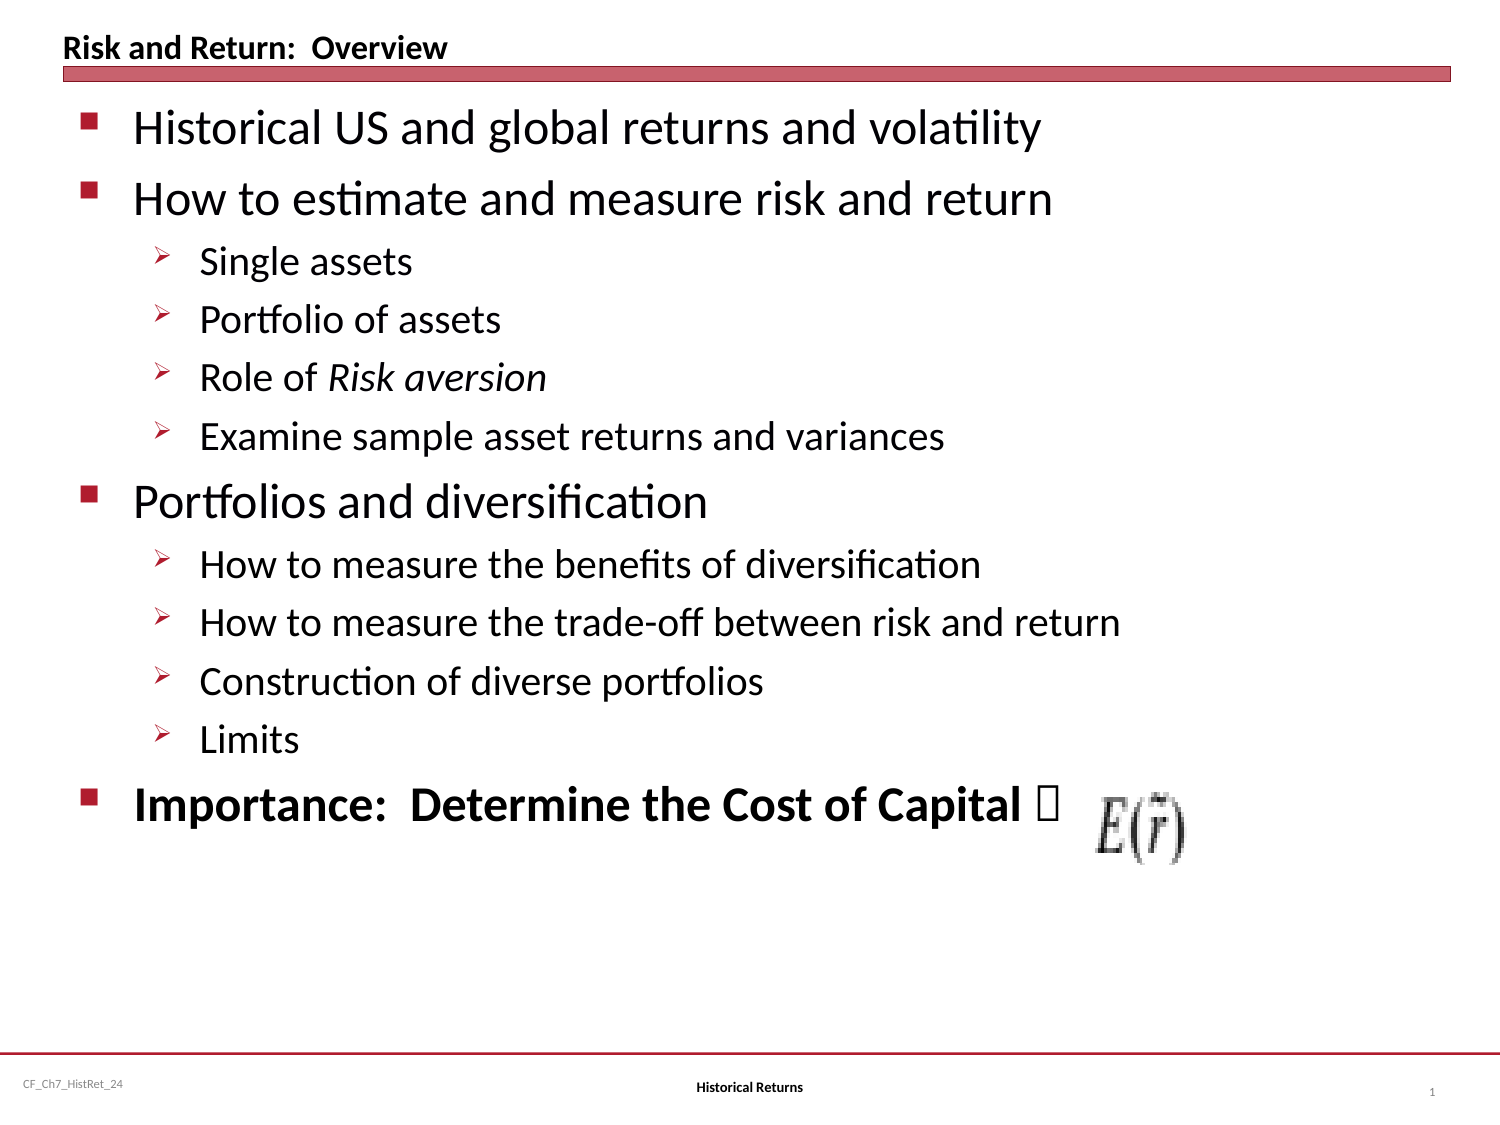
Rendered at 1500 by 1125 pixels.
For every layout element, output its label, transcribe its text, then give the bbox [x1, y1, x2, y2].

footer Historical Returns [512, 1056, 988, 1117]
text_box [1087, 787, 1188, 865]
title Risk and Return: Overview [62, 6, 1451, 67]
list Historical US and global returns and volatility How to estimate and measure risk and return Single assets Portfolio of assets Role of Risk aversion Examine sample asset returns and variances Portfolios and diversification How to measure the benefits of diversification How to measure the trade-off between risk and return Construction of diverse portfolios Limits Importance: Determine the Cost of Capital  [63, 87, 1451, 1041]
slide_number 1 [1375, 1061, 1451, 1122]
